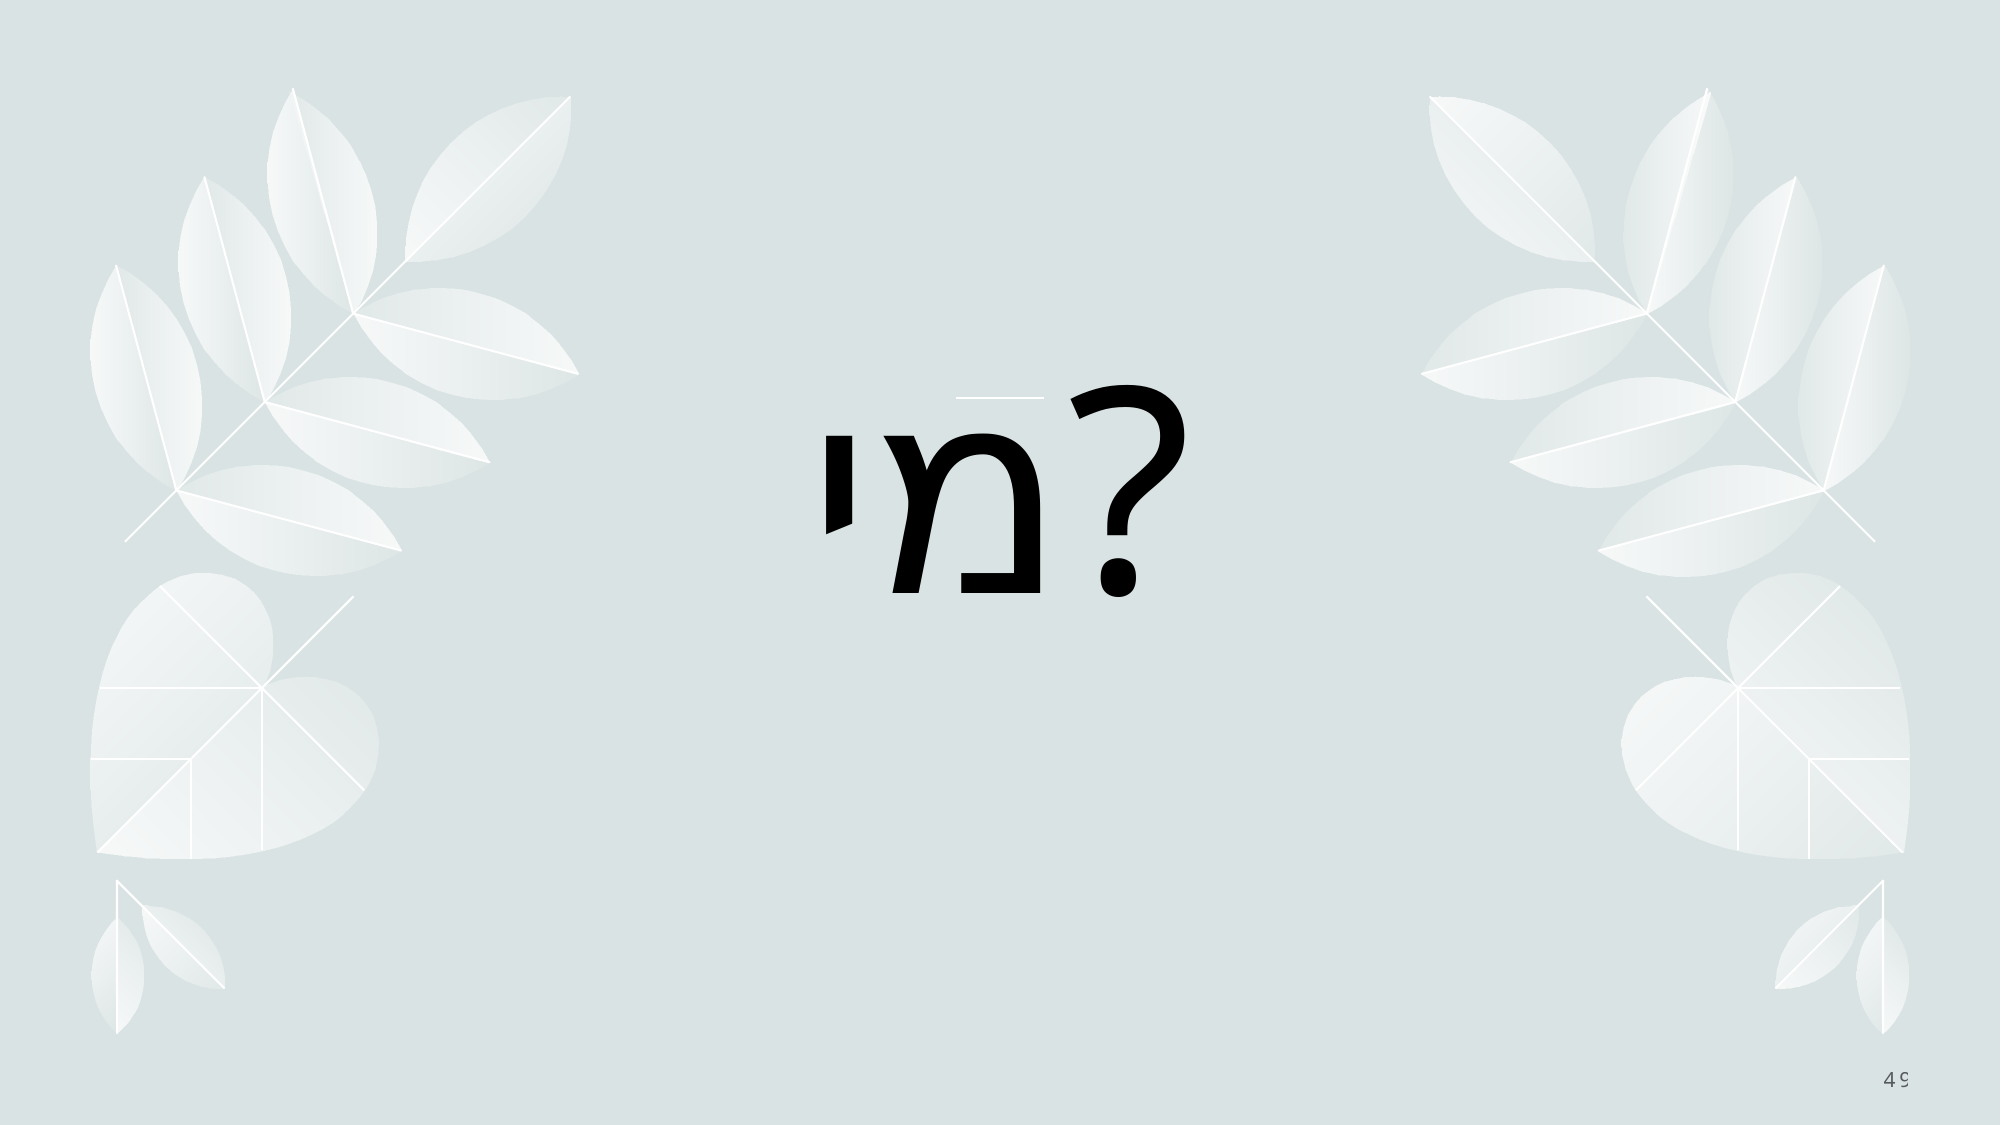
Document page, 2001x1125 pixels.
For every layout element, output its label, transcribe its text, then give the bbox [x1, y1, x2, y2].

slide_number 49 [1637, 1042, 1927, 1119]
title מי? [665, 420, 1335, 659]
